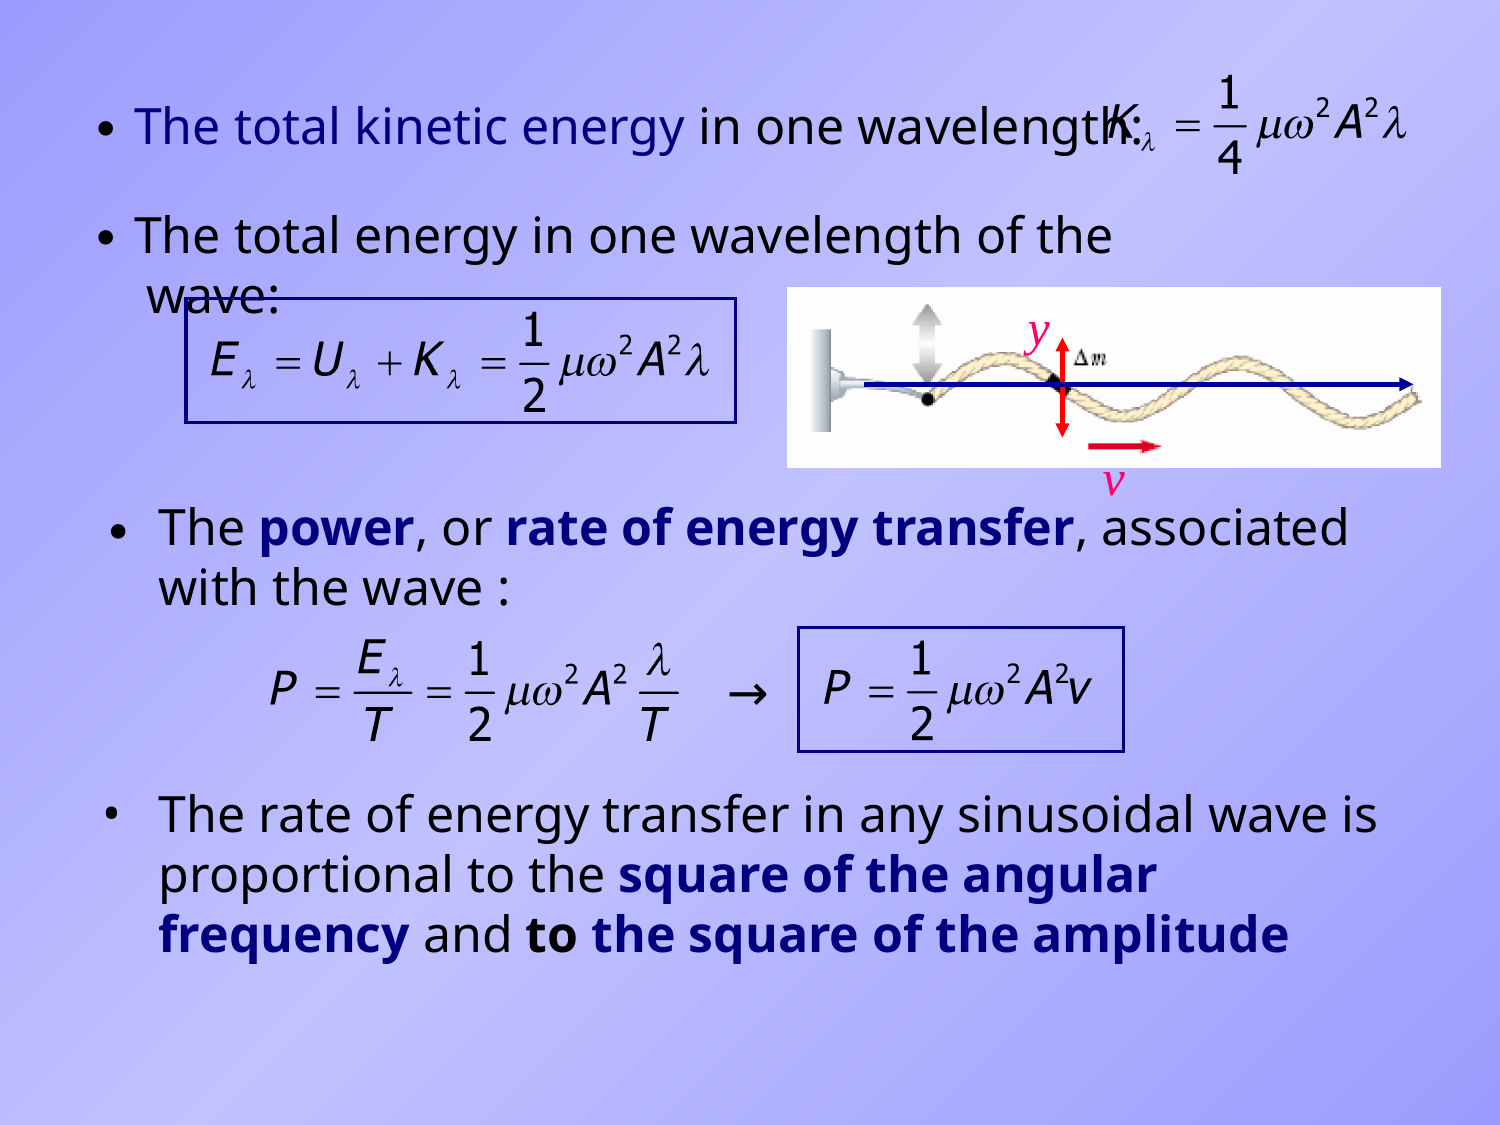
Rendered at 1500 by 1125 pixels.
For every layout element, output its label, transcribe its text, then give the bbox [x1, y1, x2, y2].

text_box The power, or rate of energy transfer, associated with the wave : [87, 487, 1425, 575]
picture [262, 624, 689, 751]
picture [799, 628, 1122, 751]
picture [187, 299, 735, 422]
text_box ∙ The total kinetic energy in one wavelength: [74, 87, 1094, 175]
text_box → [711, 652, 794, 728]
text_box v [1087, 476, 1140, 487]
picture [1099, 62, 1418, 184]
text_box The rate of energy transfer in any sinusoidal wave is proportional to the square of the angular frequency and to the square of the amplitude [87, 774, 1425, 863]
text_box ∙ The total energy in one wavelength of the wave: [74, 196, 1224, 284]
picture [787, 287, 1441, 469]
